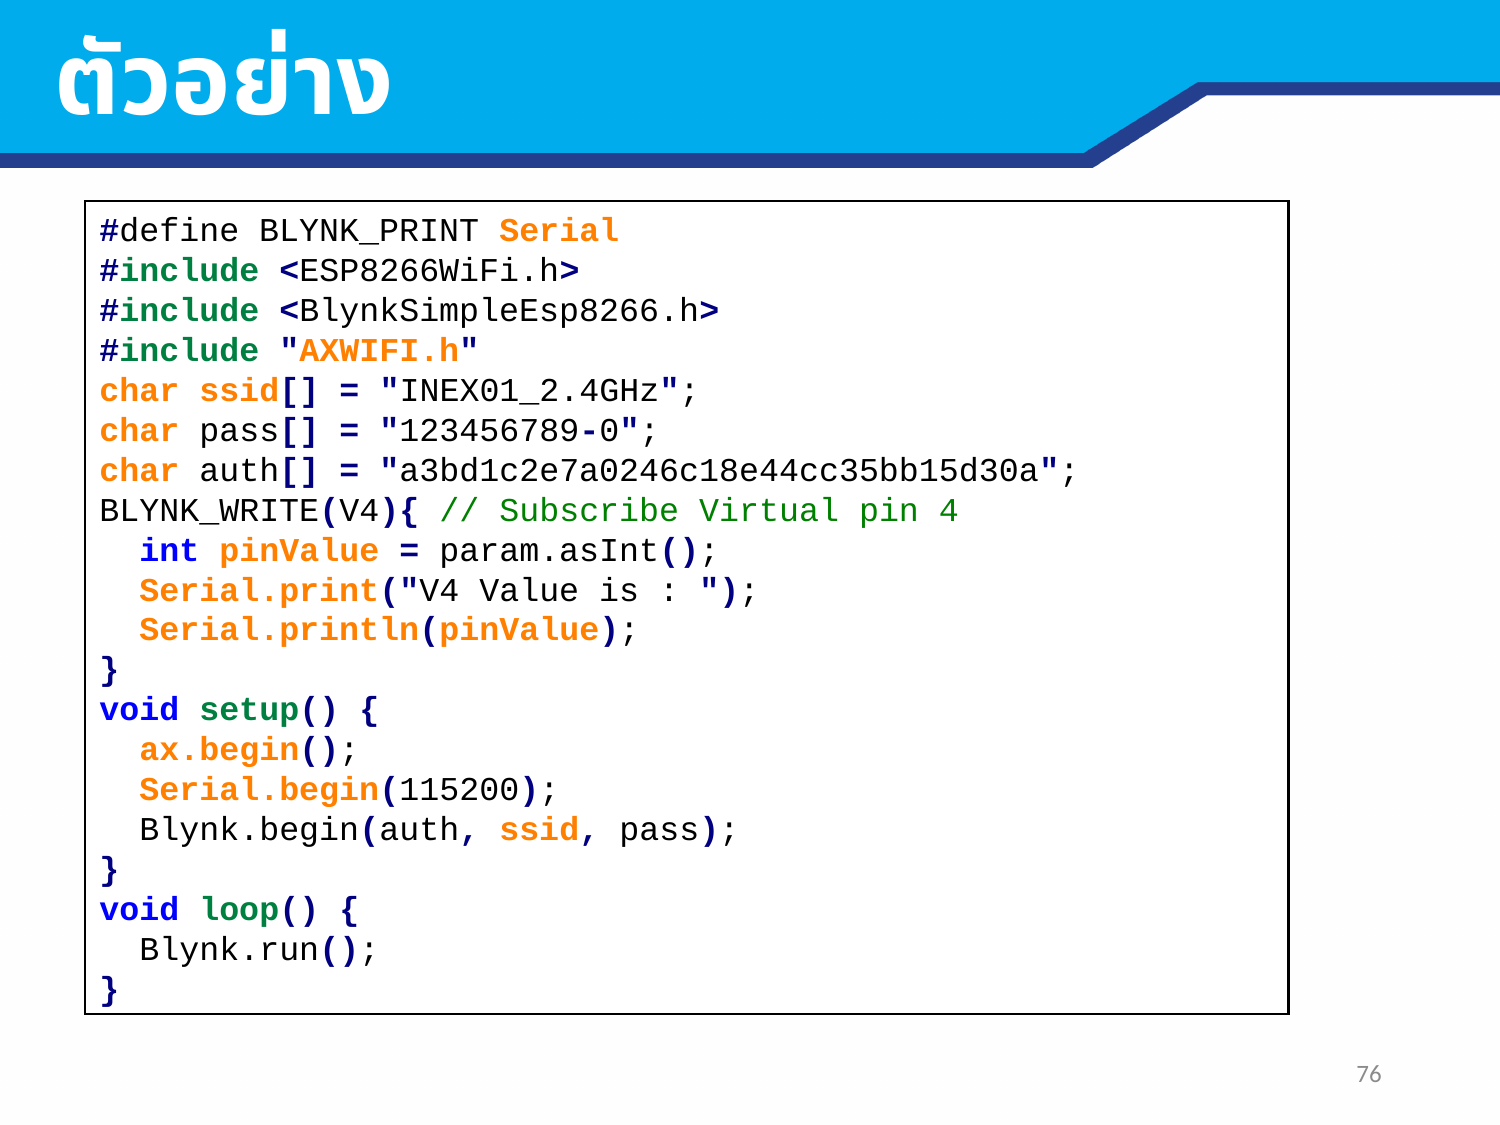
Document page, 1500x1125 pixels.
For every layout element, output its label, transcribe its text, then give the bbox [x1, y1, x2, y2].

picture [0, 83, 1500, 1125]
slide_number 76 [1059, 1042, 1397, 1103]
text_box #define BLYNK_PRINT Serial #include <ESP8266WiFi.h> #include <BlynkSimpleEsp8266.h> #include "AXWIFI.h" char ssid[] = "INEX01_2.4GHz"; char pass[] = "123456789-0"; char auth[] = "a3bd1c2e7a0246c18e44cc35bb15d30a"; BLYNK_WRITE(V4){ // Subscribe Virtual pin 4 int pinValue = param.asInt(); Serial.print("V4 Value is : "); Serial.println(pinValue); } void setup() { ax.begin(); Serial.begin(115200); Blynk.begin(auth, ssid, pass); } void loop() { Blynk.run(); } [84, 200, 1290, 1015]
text_box ตัวอย่าง [40, 7, 1210, 142]
